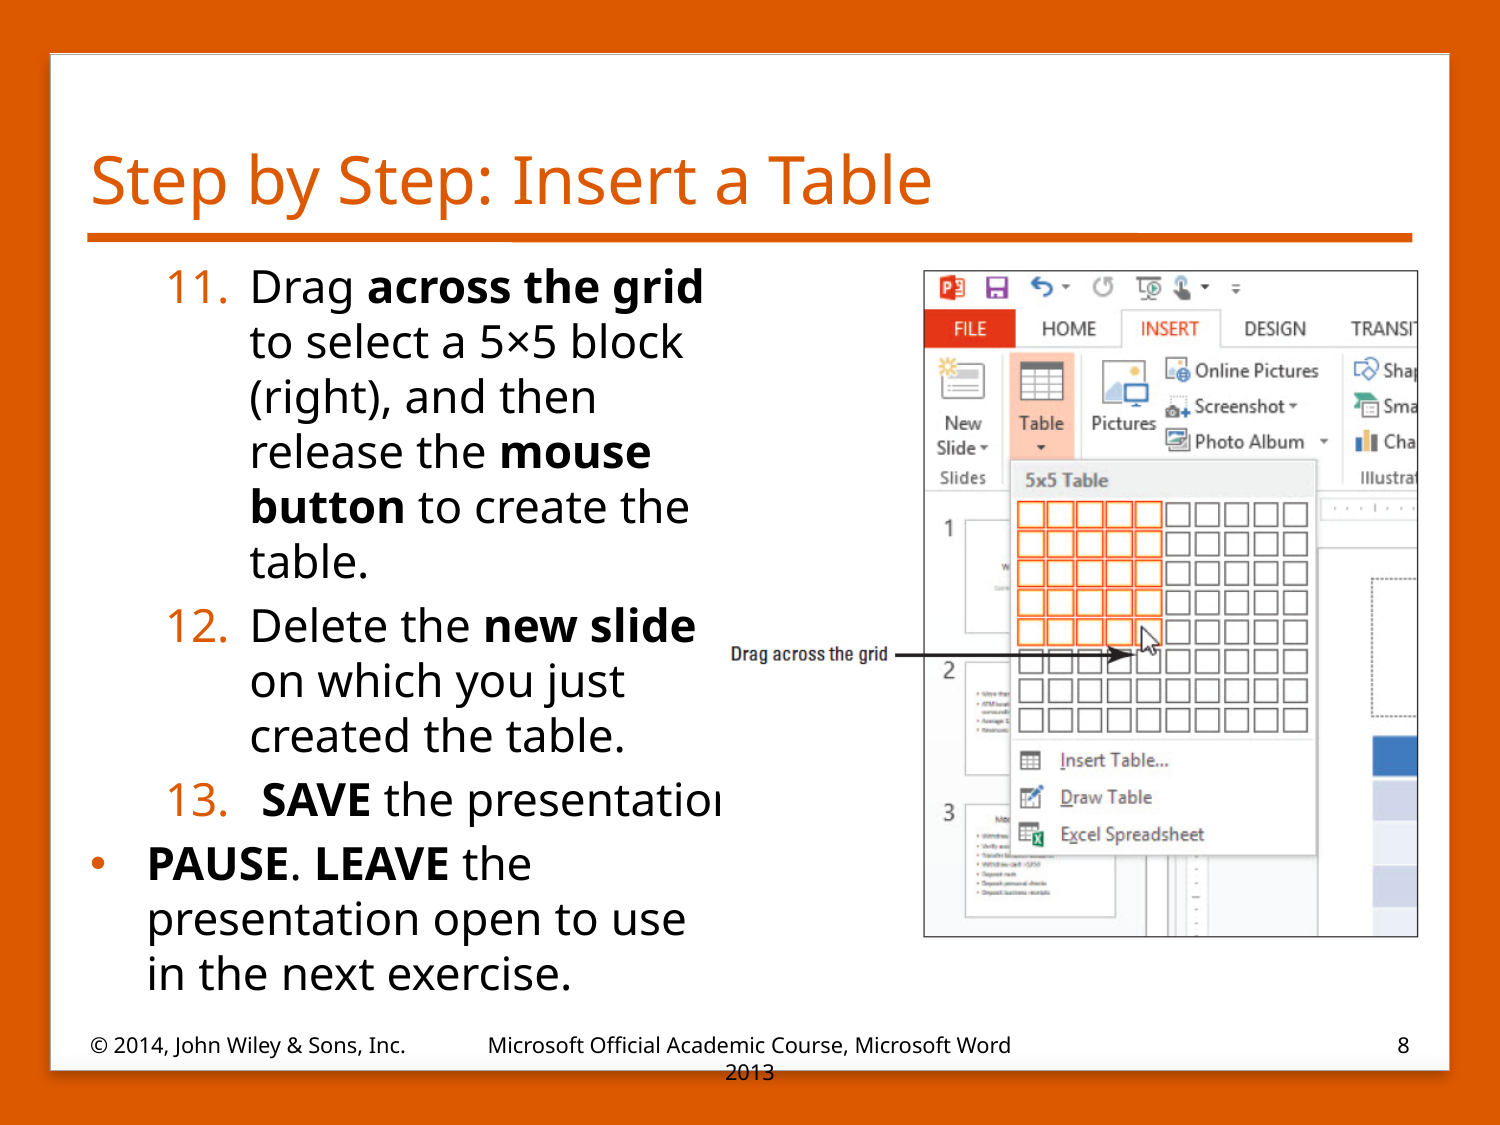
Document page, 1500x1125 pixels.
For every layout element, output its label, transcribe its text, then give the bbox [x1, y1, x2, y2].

slide_number © 2014, John Wiley & Sons, Inc. [74, 1024, 426, 1103]
picture [720, 262, 1423, 941]
title Step by Step: Insert a Table [74, 74, 1426, 226]
list Drag across the grid to select a 5×5 block (right), and then release the mouse button to create the table. Delete the new slide on which you just created the table. SAVE the presentation. PAUSE. LEAVE the presentation open to use in the next exercise. [75, 249, 1425, 1063]
footer Microsoft Official Academic Course, Microsoft Word 2013 [449, 1024, 1051, 1103]
slide_number 8 [1074, 1024, 1426, 1103]
